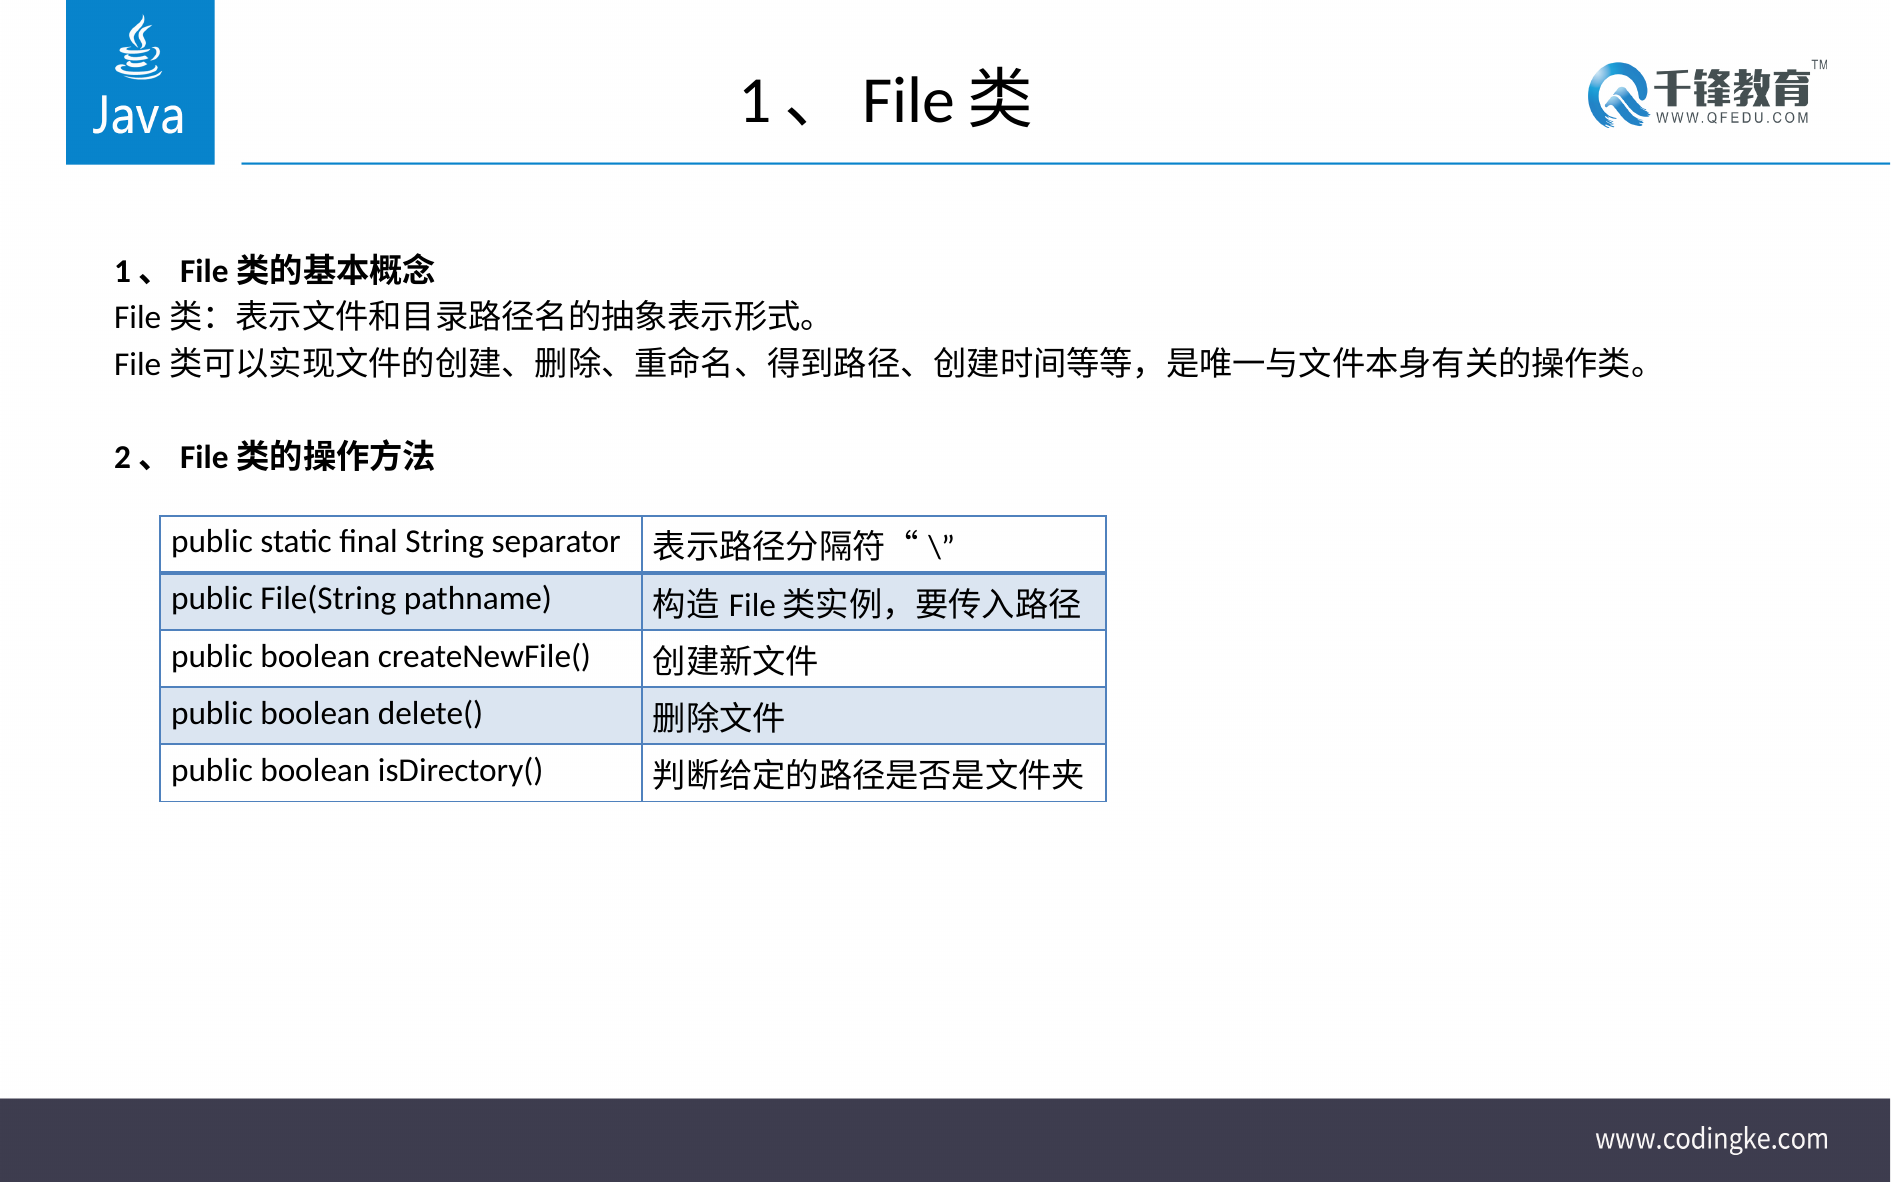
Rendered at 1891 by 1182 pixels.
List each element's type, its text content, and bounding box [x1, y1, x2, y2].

table_cell public boolean createNewFile() [161, 631, 641, 686]
table_header 表示路径分隔符“\” [643, 517, 1105, 571]
table_cell 构造File类实例，要传入路径 [643, 575, 1105, 629]
table_cell 判断给定的路径是否是文件夹 [643, 745, 1105, 801]
table_cell 创建新文件 [643, 631, 1105, 686]
table_cell public boolean isDirectory() [161, 745, 641, 801]
table_cell public boolean delete() [161, 688, 641, 743]
picture [0, 0, 1891, 1182]
table_cell 删除文件 [643, 688, 1105, 743]
table_header public static final String separator [161, 517, 641, 571]
list 1、File类的基本概念 File类：表示文件和目录路径名的抽象表示形式。 File类可以实现文件的创建、删除、重命名、得到路径、创建时间等等，是唯一与文件本身有关的操作类。 2、File类的操作方法 [94, 239, 1796, 1036]
table_cell public File(String pathname) [161, 575, 641, 629]
title 1、File类 [236, 47, 1536, 147]
